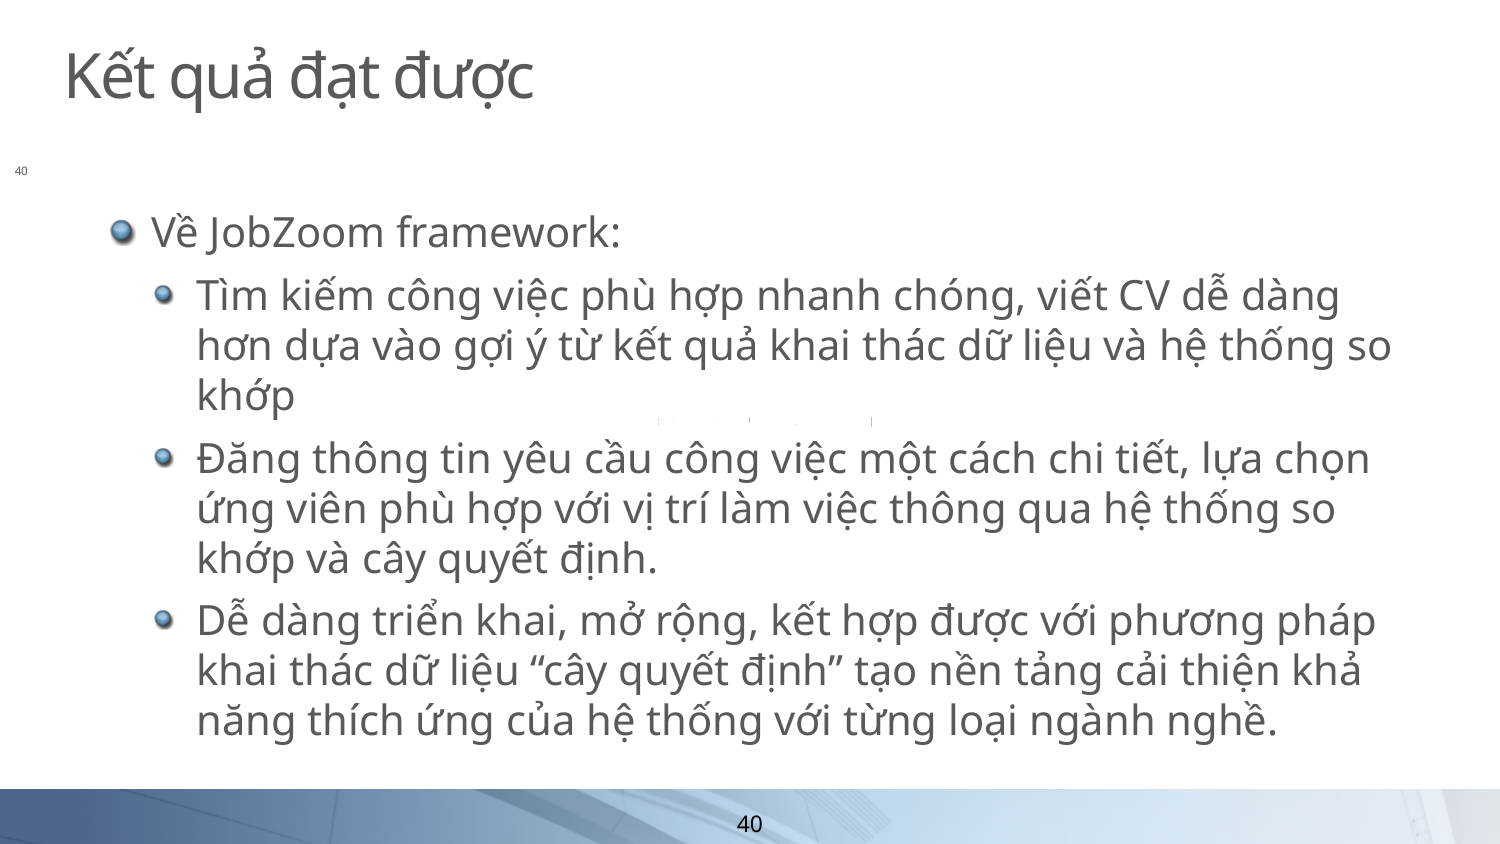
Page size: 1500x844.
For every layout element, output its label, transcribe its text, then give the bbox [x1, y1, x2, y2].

picture [151, 445, 174, 468]
picture [106, 216, 136, 246]
slide_number 40 [0, 156, 88, 187]
title Kết quả đạt được [63, 44, 1436, 113]
picture [151, 607, 174, 630]
picture [0, 789, 1500, 844]
picture [151, 282, 174, 305]
list Về JobZoom framework: Tìm kiếm công việc phù hợp nhanh chóng, viết CV dễ dàng hơn dựa vào gợi ý từ kết quả khai thác dữ liệu và hệ thống so khớp Đăng thông tin yêu cầu công việc một cách chi tiết, lựa chọn ứng viên phù hợp với vị trí làm việc thông qua hệ thống so khớp và cây quyết định. Dễ dàng triển khai, mở rộng, kết hợp được với phương pháp khai thác dữ liệu “cây quyết định” tạo nền tảng cải thiện khả năng thích ứng của hệ thống với từng loại ngành nghề. [106, 206, 1407, 762]
